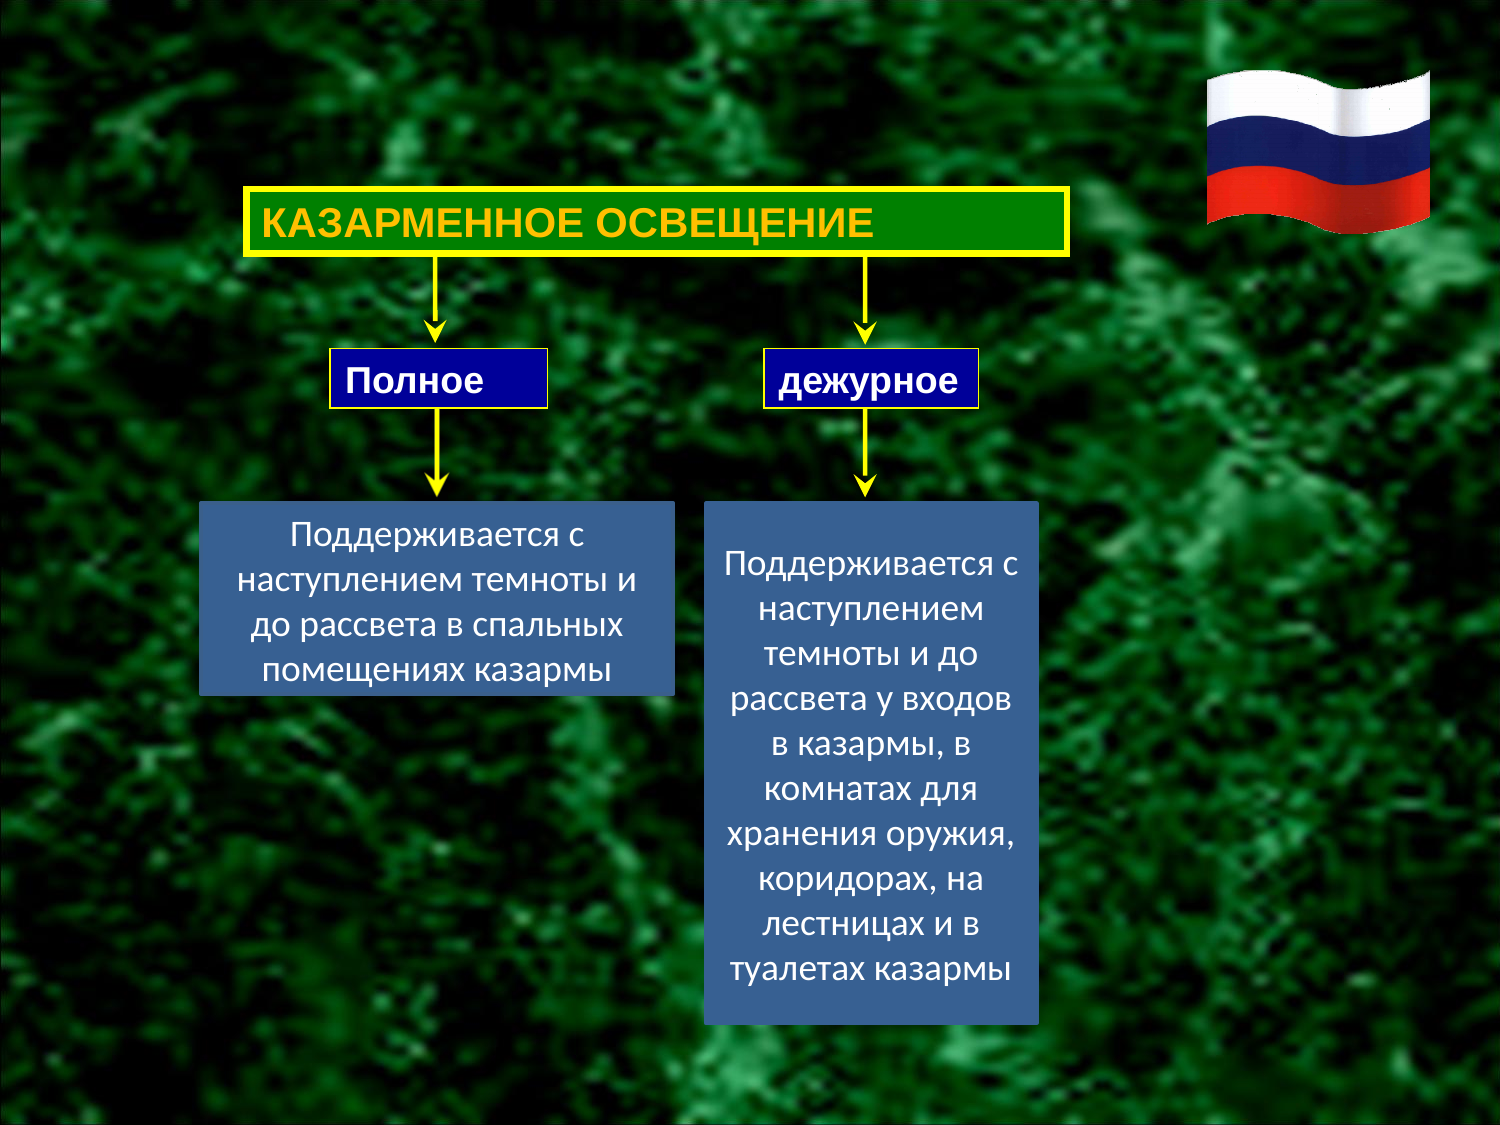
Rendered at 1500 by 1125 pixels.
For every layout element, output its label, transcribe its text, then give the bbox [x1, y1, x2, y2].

text_box Казарменное освещение [246, 188, 1067, 254]
text_box [854, 476, 876, 498]
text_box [1206, 70, 1430, 235]
text_box [424, 322, 446, 343]
text_box дежурное [763, 348, 979, 409]
picture [0, 0, 1500, 1125]
text_box [854, 324, 876, 345]
text_box Поддерживается с наступлением темноты и до рассвета в спальных помещениях казармы [199, 501, 675, 696]
text_box Поддерживается с наступлением темноты и до рассвета у входов в казармы, в комнатах для хранения оружия, коридорах, на лестницах и в туалетах казармы [704, 501, 1039, 1025]
text_box Полное [330, 348, 548, 409]
